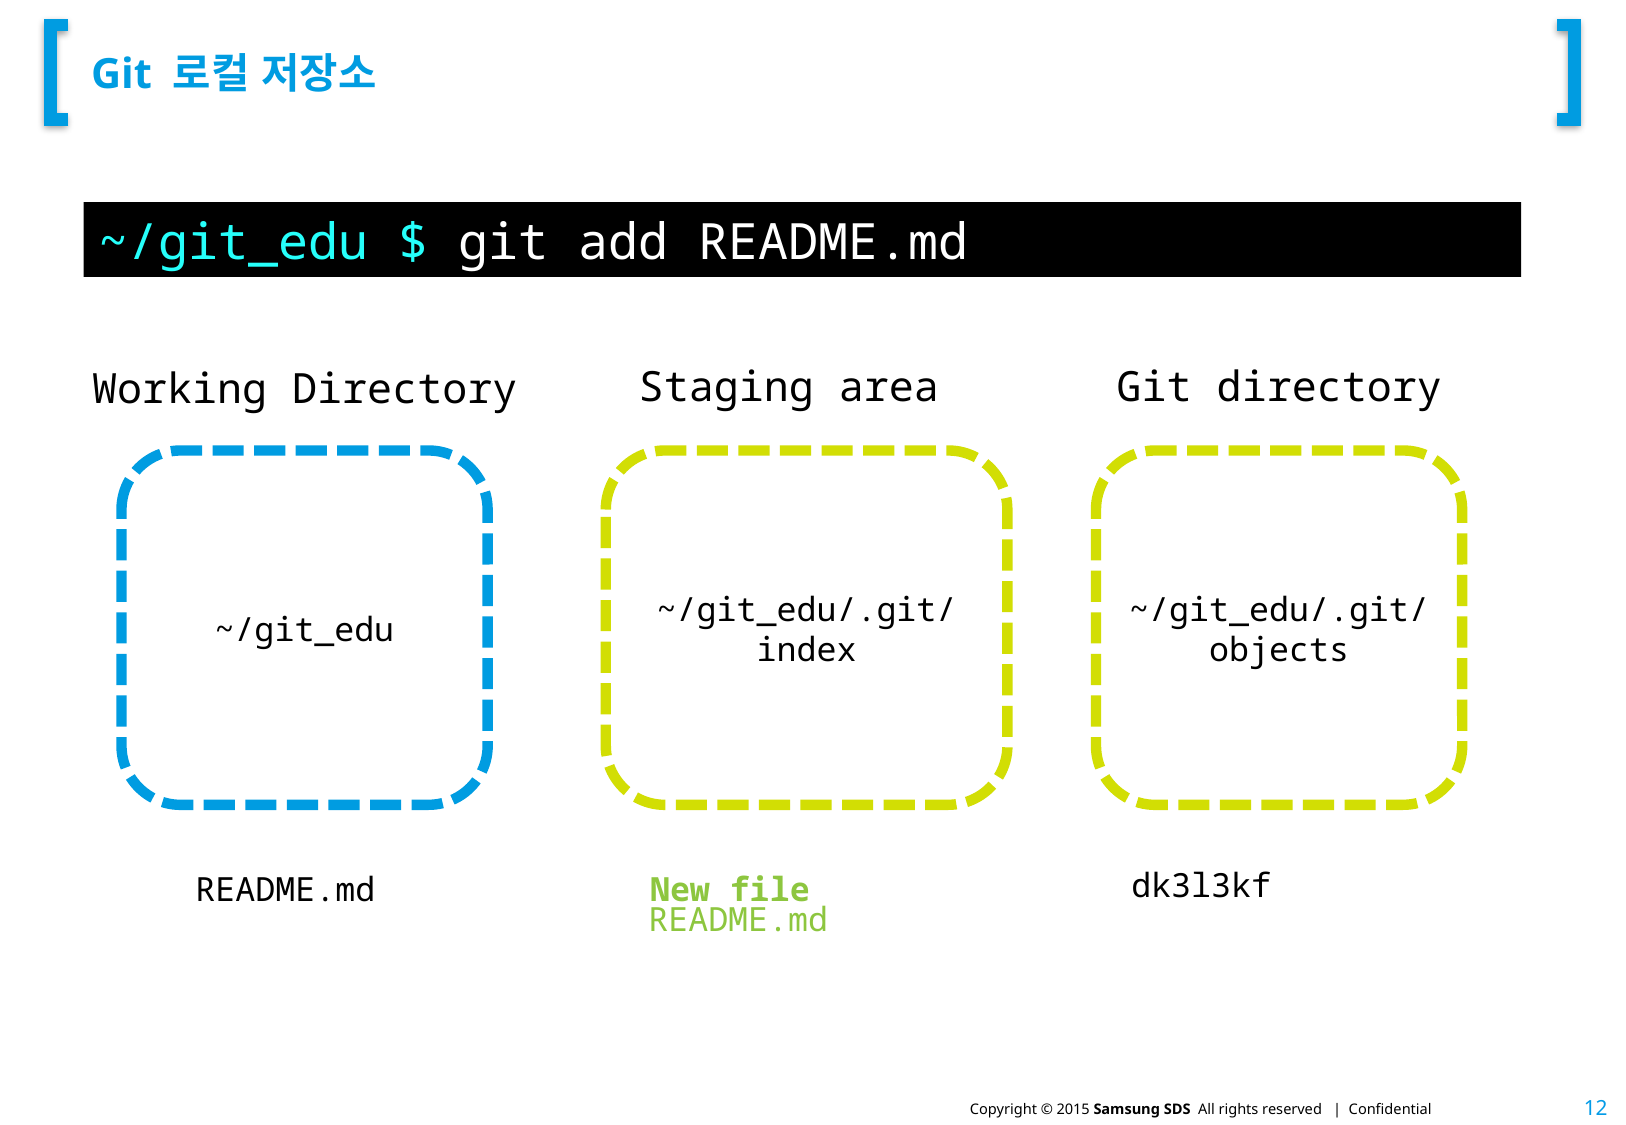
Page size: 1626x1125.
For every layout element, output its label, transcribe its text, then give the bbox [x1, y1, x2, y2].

text_box ~/git_edu $ git add README.md [83, 202, 1522, 277]
title Git 로컬 저장소 [90, 33, 1439, 111]
text_box README.md [633, 890, 844, 946]
text_box Working Directory [77, 354, 532, 420]
text_box ~/git_edu [119, 448, 490, 807]
text_box dk3l3kf [1116, 857, 1286, 912]
text_box ~/git_edu/.git/index [603, 448, 1010, 807]
text_box README.md [180, 861, 391, 916]
text_box Staging area [624, 351, 954, 417]
text_box New file [635, 860, 825, 890]
text_box ~/git_edu/.git/objects [1093, 448, 1465, 807]
text_box Git directory [1101, 351, 1457, 417]
